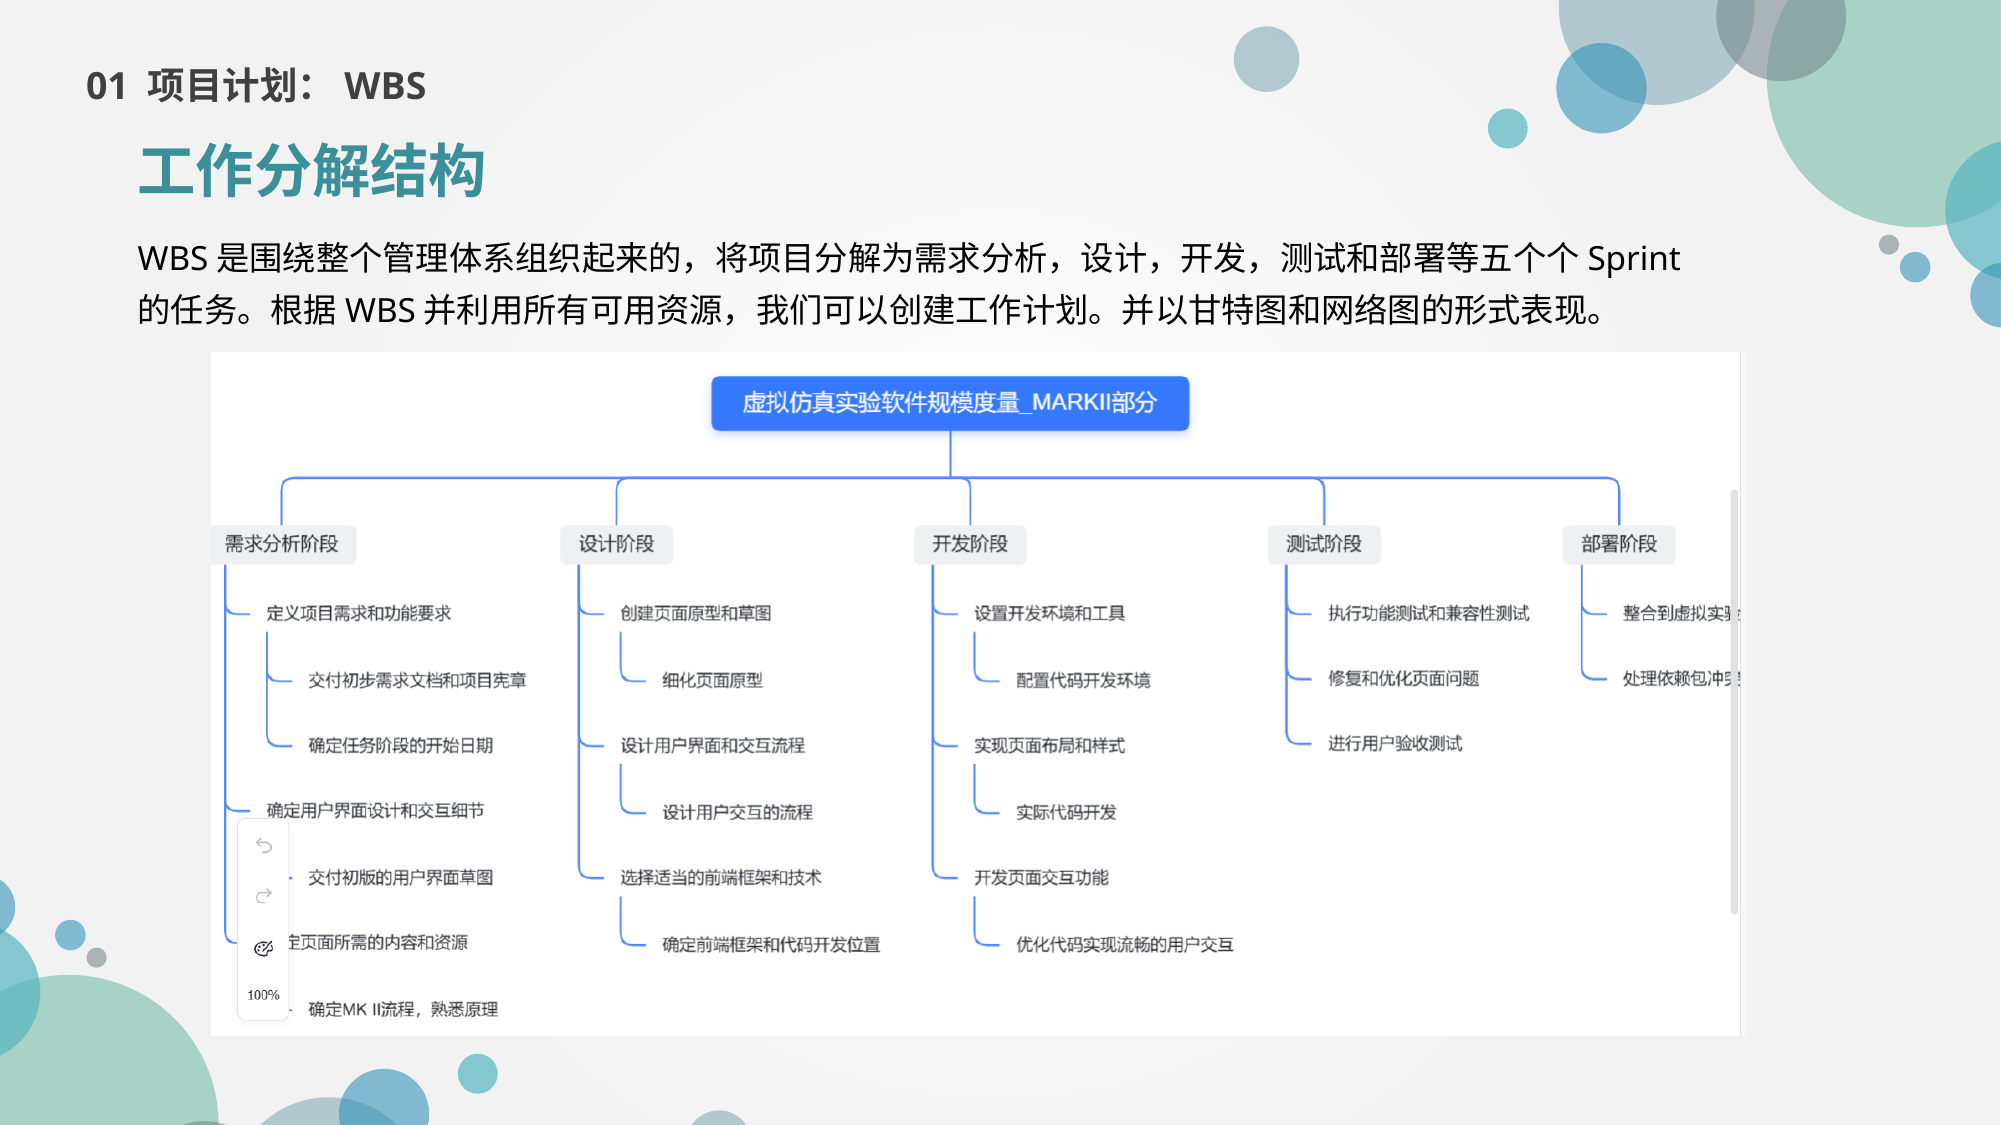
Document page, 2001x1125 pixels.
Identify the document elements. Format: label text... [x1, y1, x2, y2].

picture [211, 352, 1746, 1036]
text_box 工作分解结构 WBS是围绕整个管理体系组织起来的，将项目分解为需求分析，设计，开发，测试和部署等五个个Sprint的任务。根据WBS并利用所有可用资源，我们可以创建工作计划。并以甘特图和网络图的形式表现。 [122, 106, 1724, 430]
list 01 项目计划：WBS [71, 41, 1067, 107]
